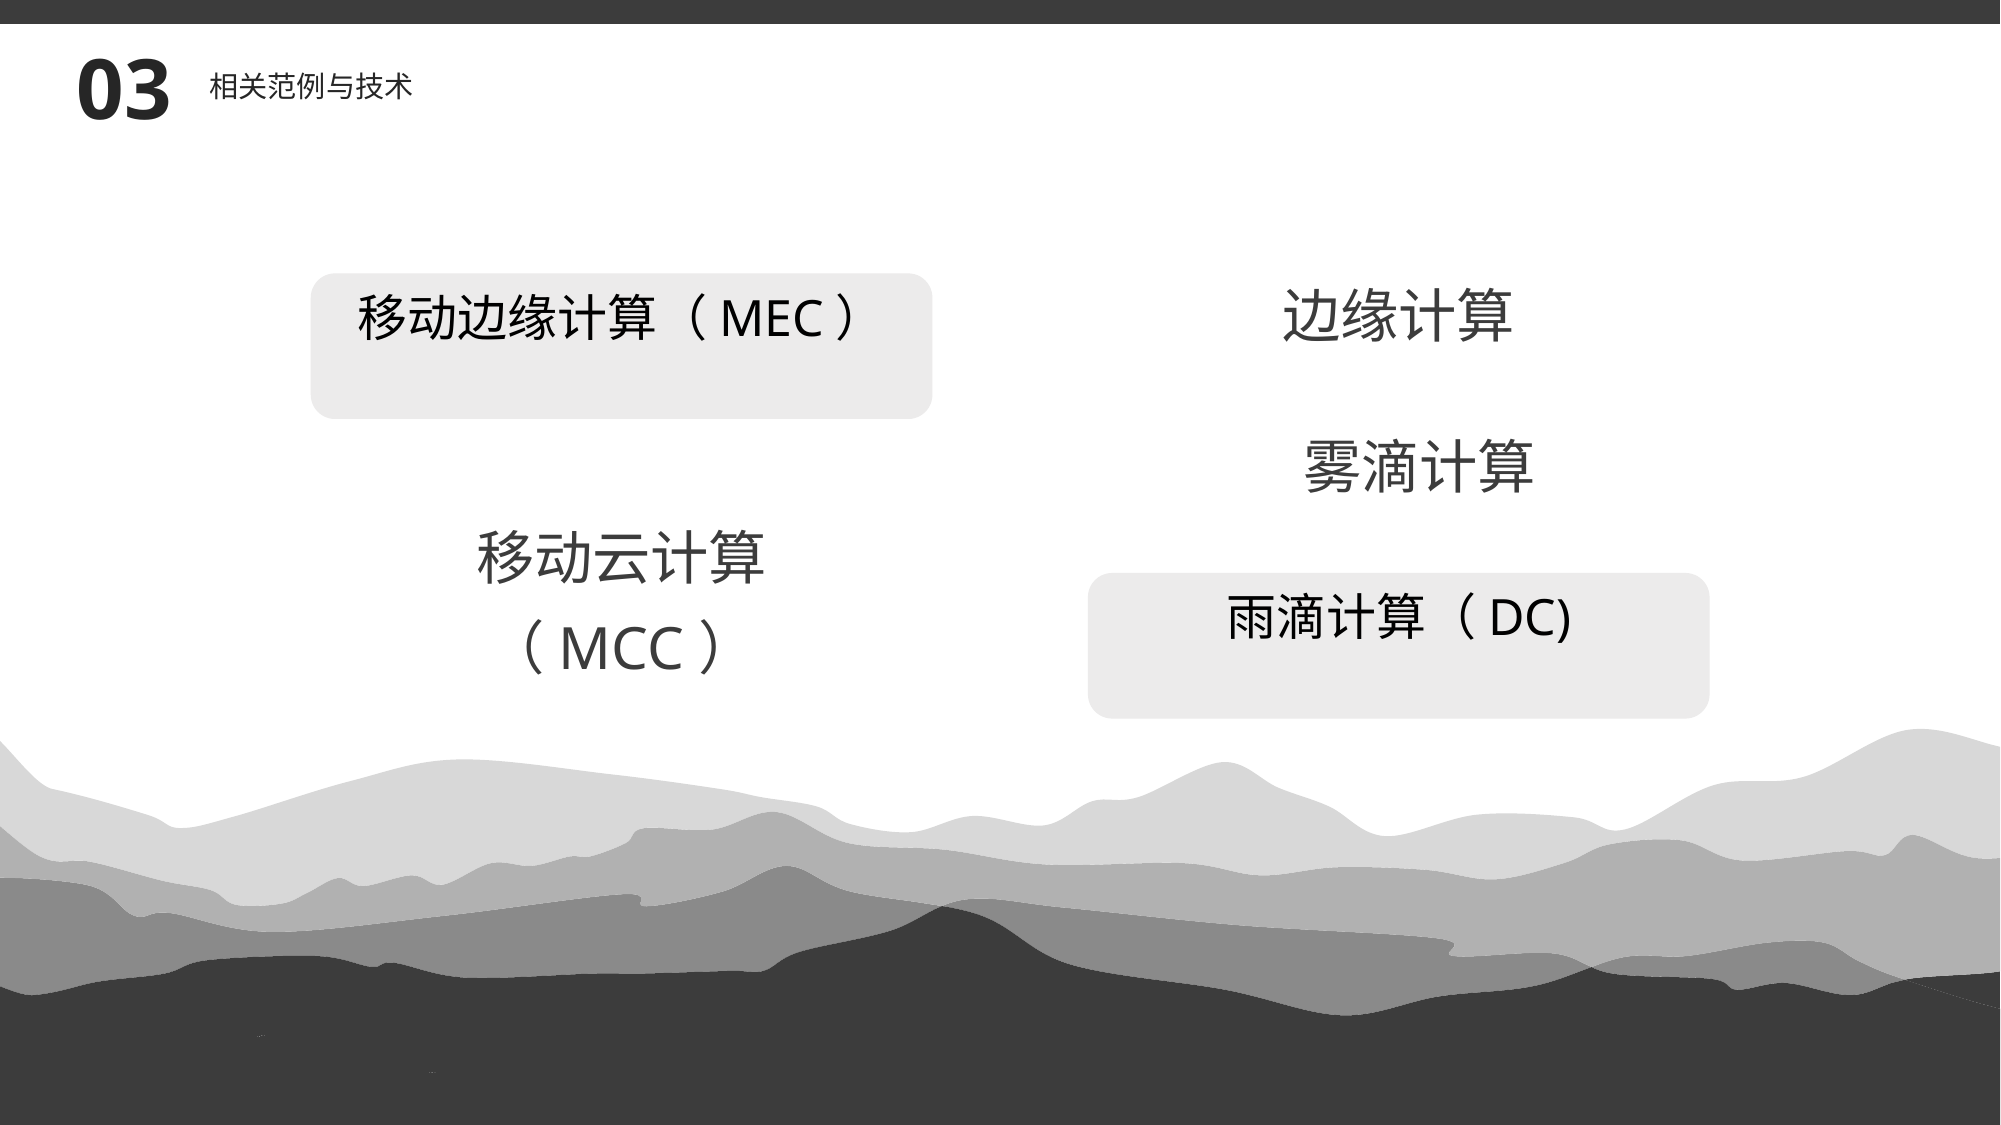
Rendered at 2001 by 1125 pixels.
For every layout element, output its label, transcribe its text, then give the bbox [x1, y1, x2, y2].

text_box 边缘计算 [1123, 250, 1674, 331]
list 移动云计算（MCC） [346, 492, 897, 573]
text_box 移动边缘计算（MEC） [309, 272, 934, 421]
text_box 相关范例与技术 [194, 60, 495, 116]
text_box 雾滴计算 [1144, 401, 1695, 483]
text_box 雨滴计算（DC) [1086, 571, 1711, 720]
text_box 03 [61, 39, 192, 136]
